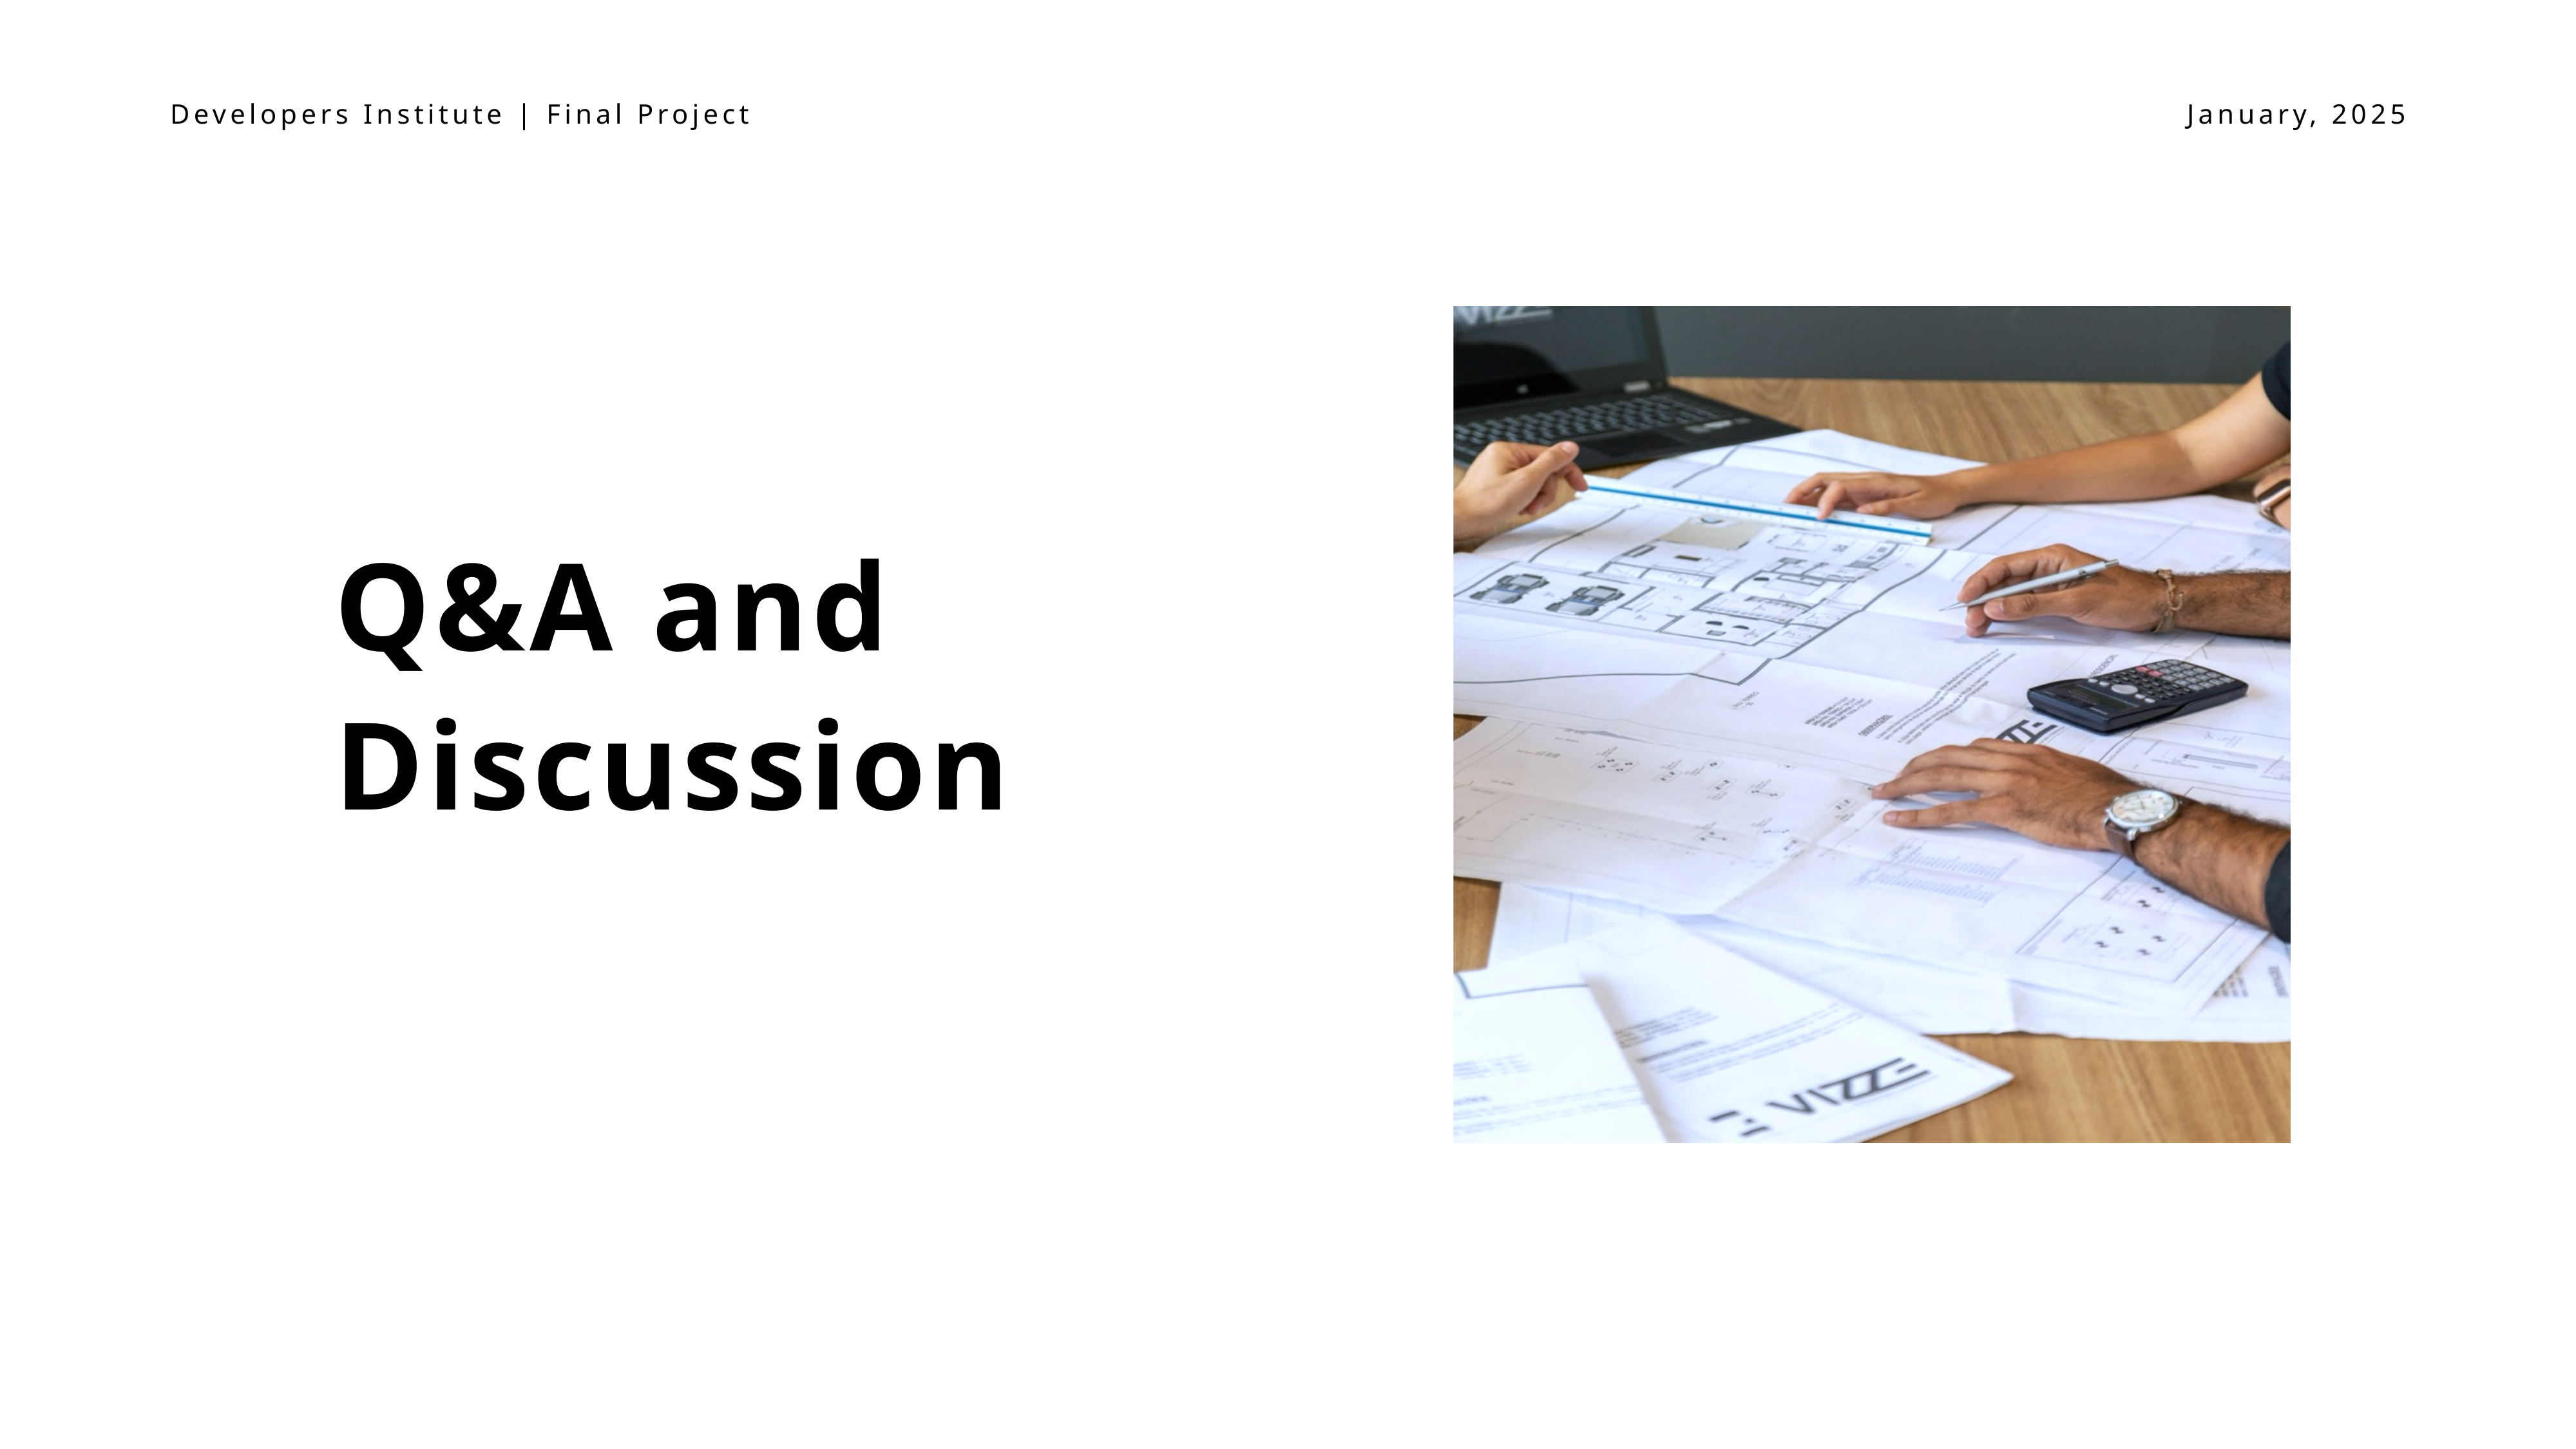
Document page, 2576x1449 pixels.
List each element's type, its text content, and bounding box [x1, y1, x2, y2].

text_box Developers Institute | Final Project [160, 77, 865, 134]
picture [1453, 306, 2291, 1143]
text_box January, 2025 [2056, 77, 2416, 134]
text_box Q&A and Discussion [325, 510, 1097, 839]
